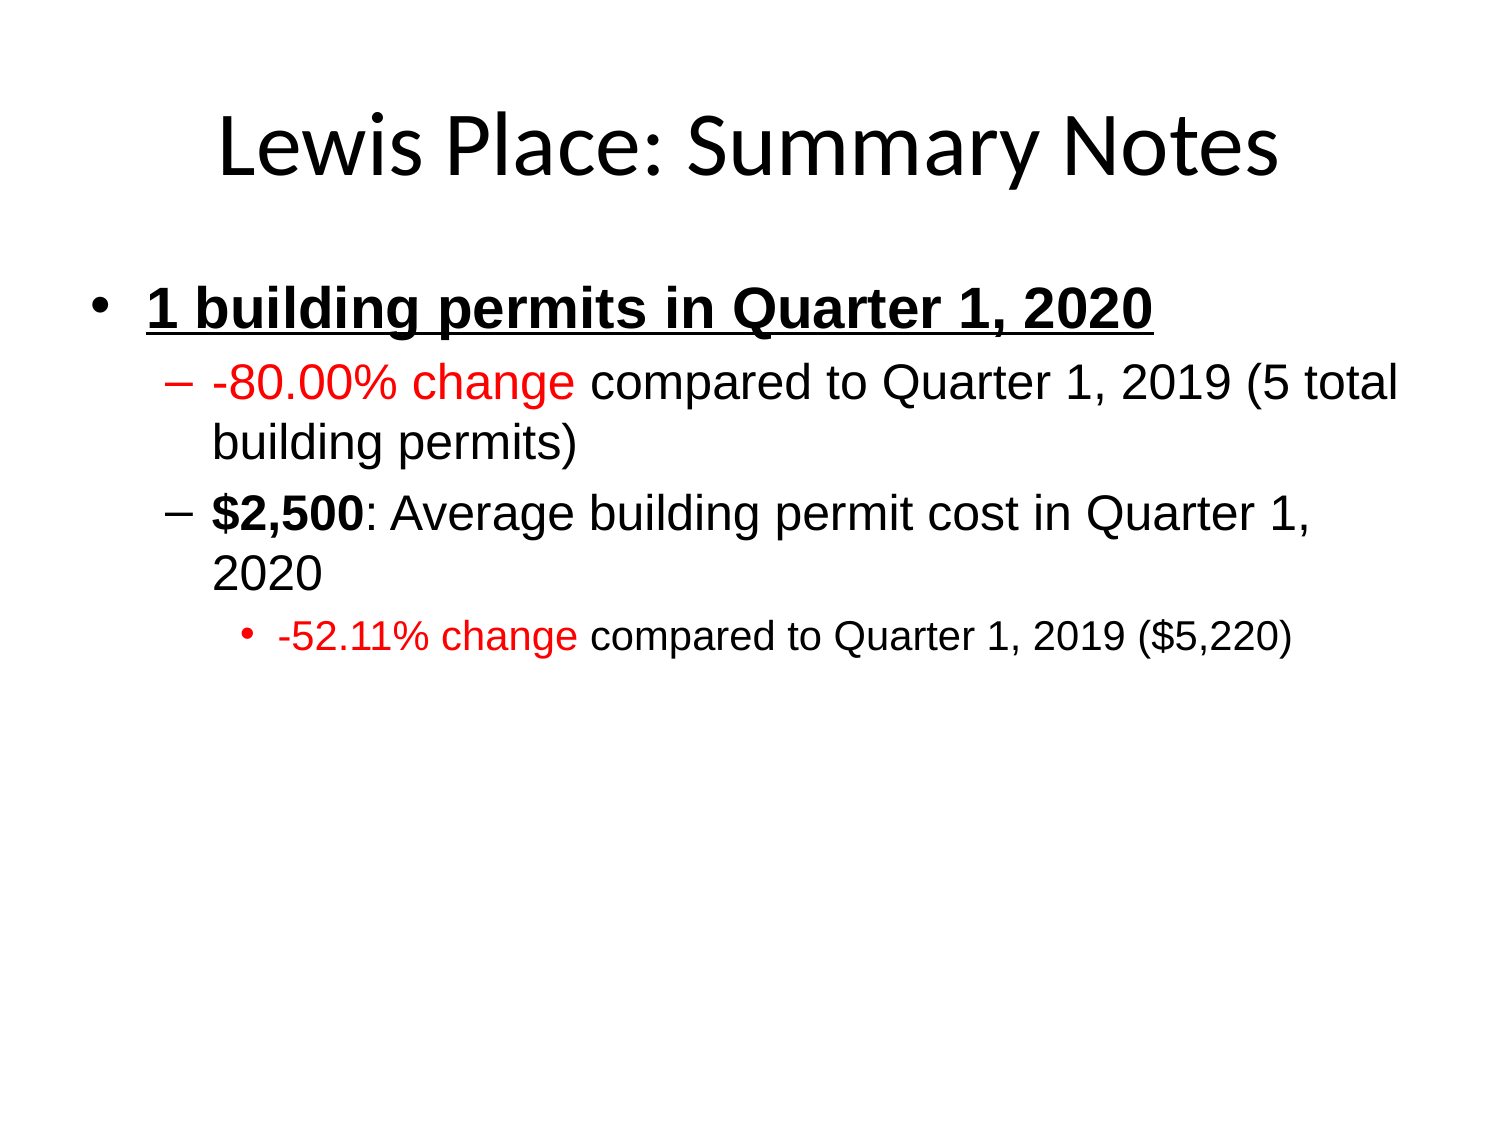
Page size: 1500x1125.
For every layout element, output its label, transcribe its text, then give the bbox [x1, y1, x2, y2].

title Lewis Place: Summary Notes [75, 45, 1425, 233]
list 1 building permits in Quarter 1, 2020 -80.00% change compared to Quarter 1, 2019 (5 total building permits) $2,500: Average building permit cost in Quarter 1, 2020 -52.11% change compared to Quarter 1, 2019 ($5,220) [75, 262, 1425, 1005]
